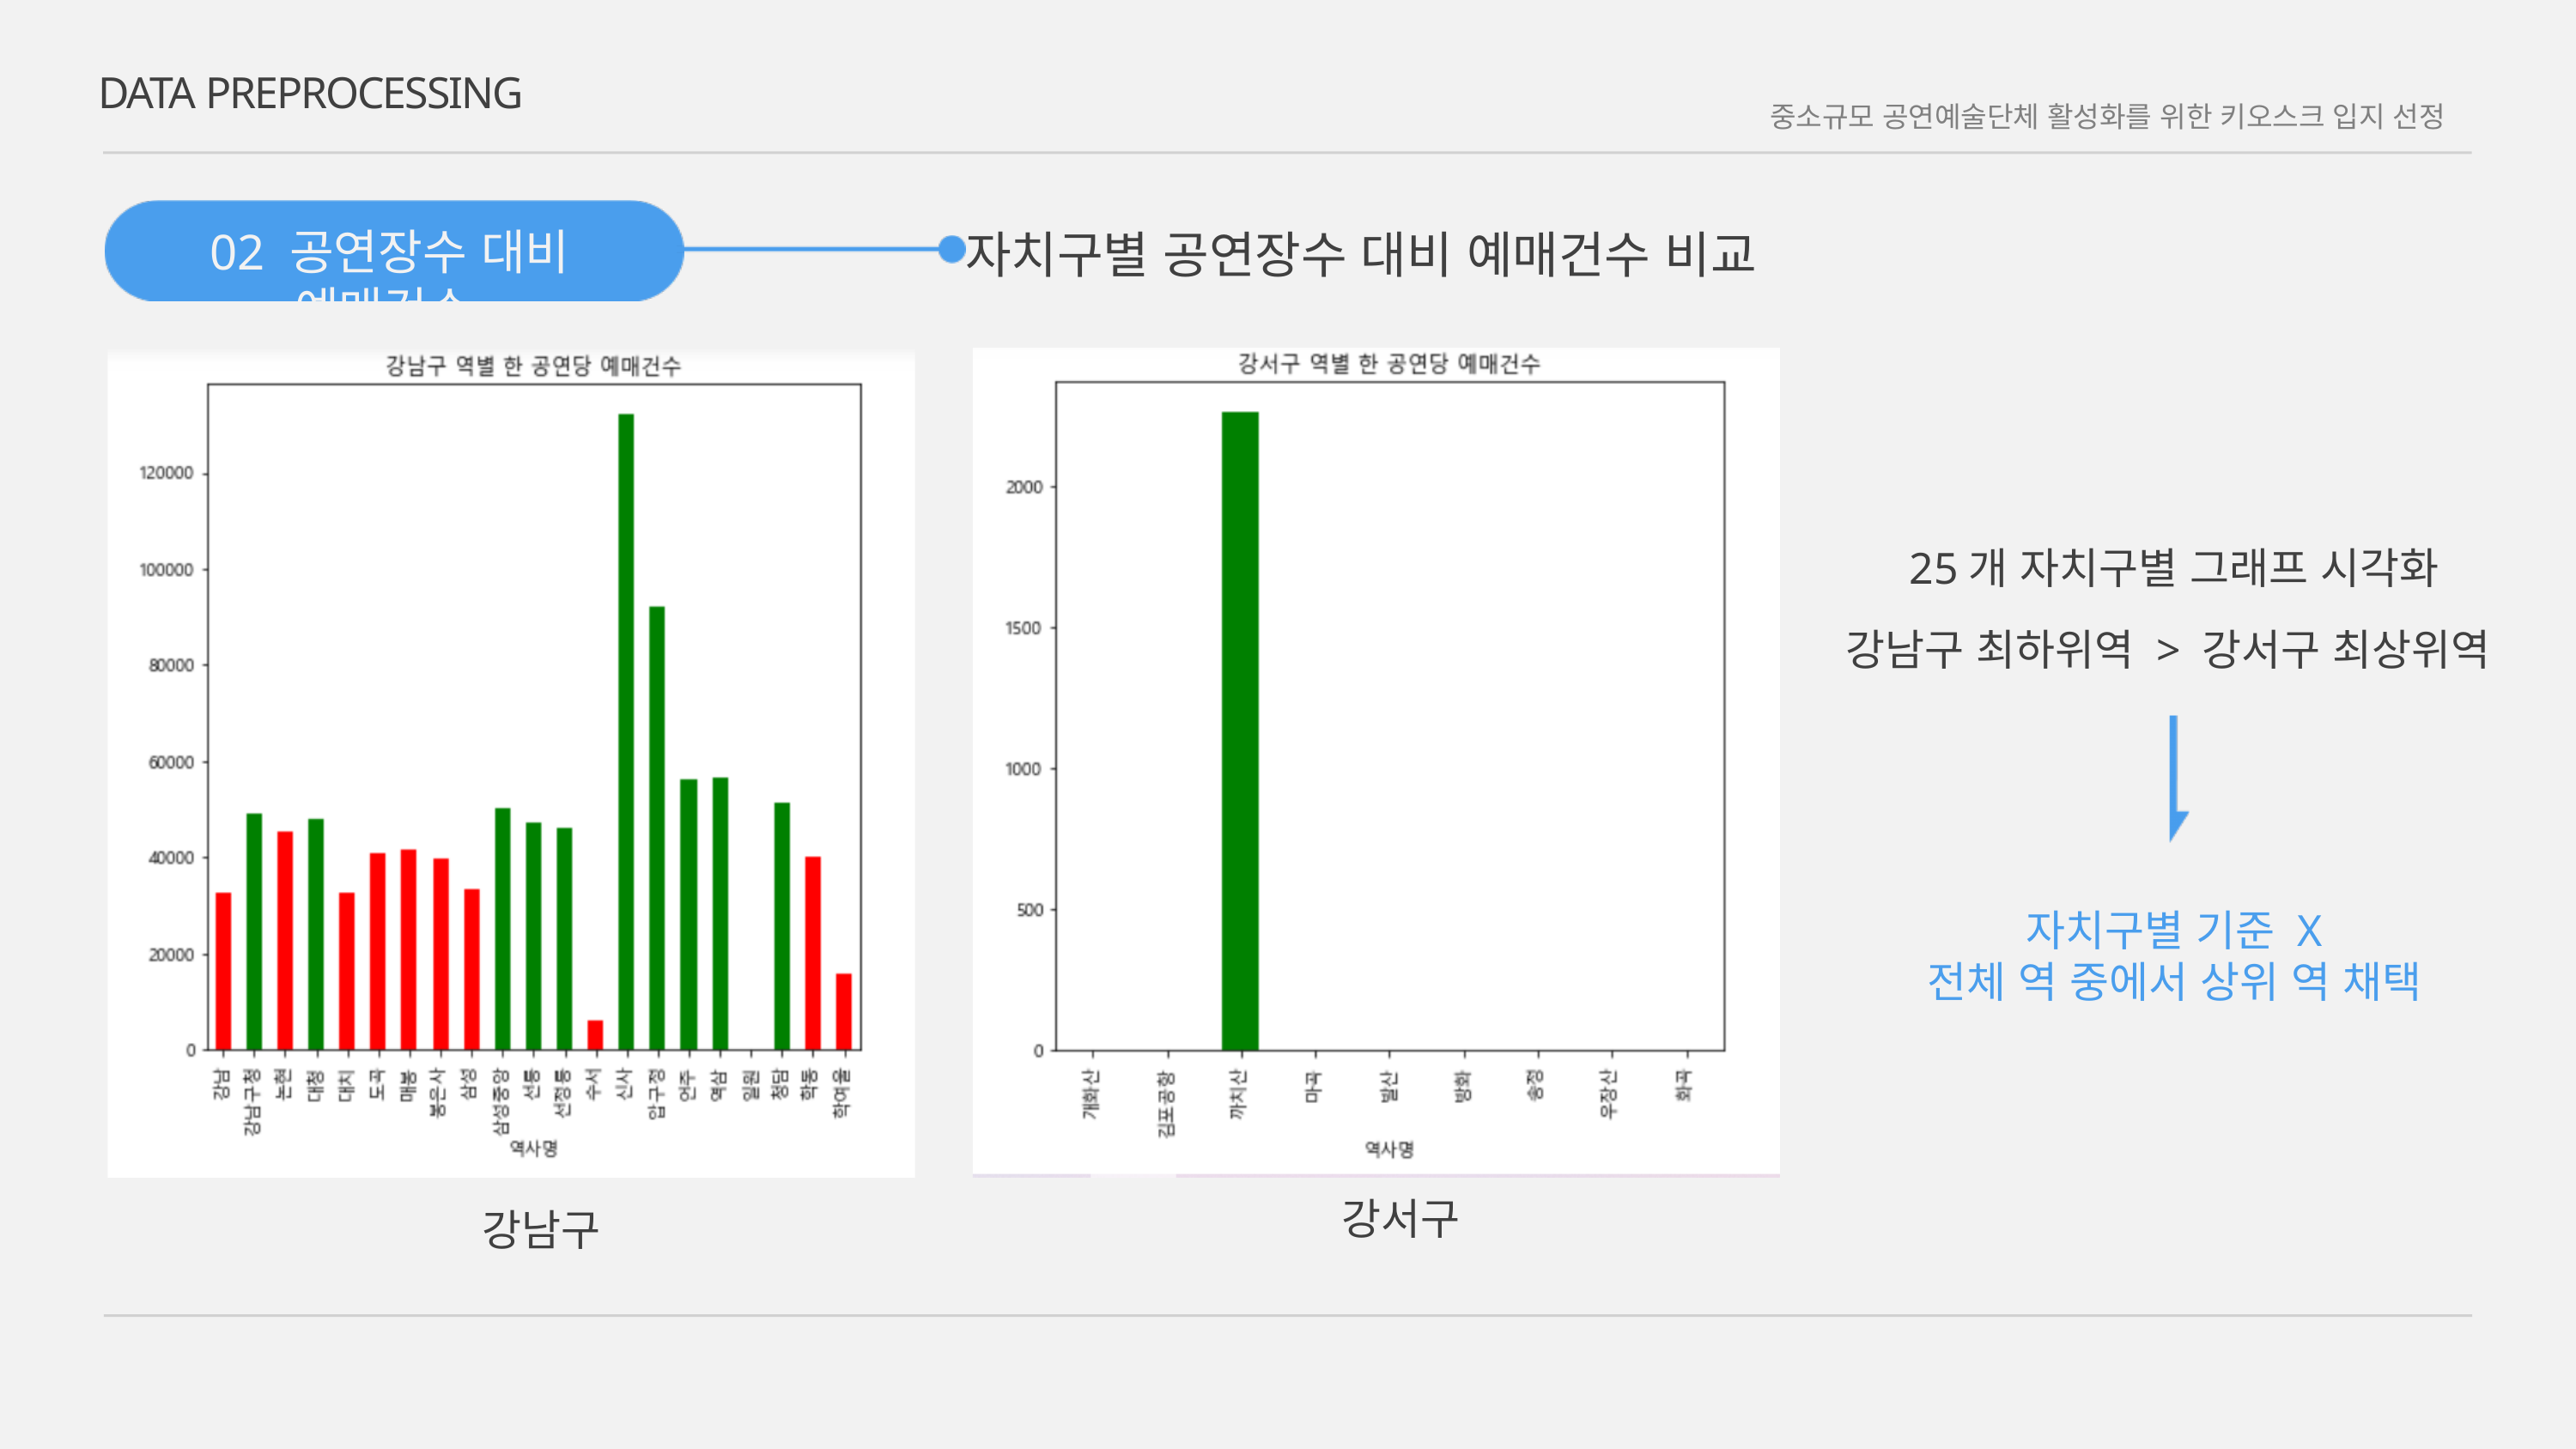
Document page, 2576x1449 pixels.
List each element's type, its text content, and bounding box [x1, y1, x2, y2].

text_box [677, 235, 967, 264]
text_box 강남구 [469, 1196, 613, 1261]
text_box [102, 1313, 2474, 1319]
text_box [1826, 504, 2523, 1015]
text_box DATA PREPROCESSING [85, 58, 724, 124]
picture [972, 348, 1781, 1178]
text_box 자치구별 공연장수 대비 예매건수 비교 [952, 217, 1770, 290]
text_box 강서구 [1328, 1185, 1473, 1250]
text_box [98, 200, 685, 306]
picture [107, 348, 915, 1178]
text_box [101, 149, 2474, 155]
text_box 중소규모 공연예술단체 활성화를 위한 키오스크 입지 선정 [1757, 93, 2459, 140]
